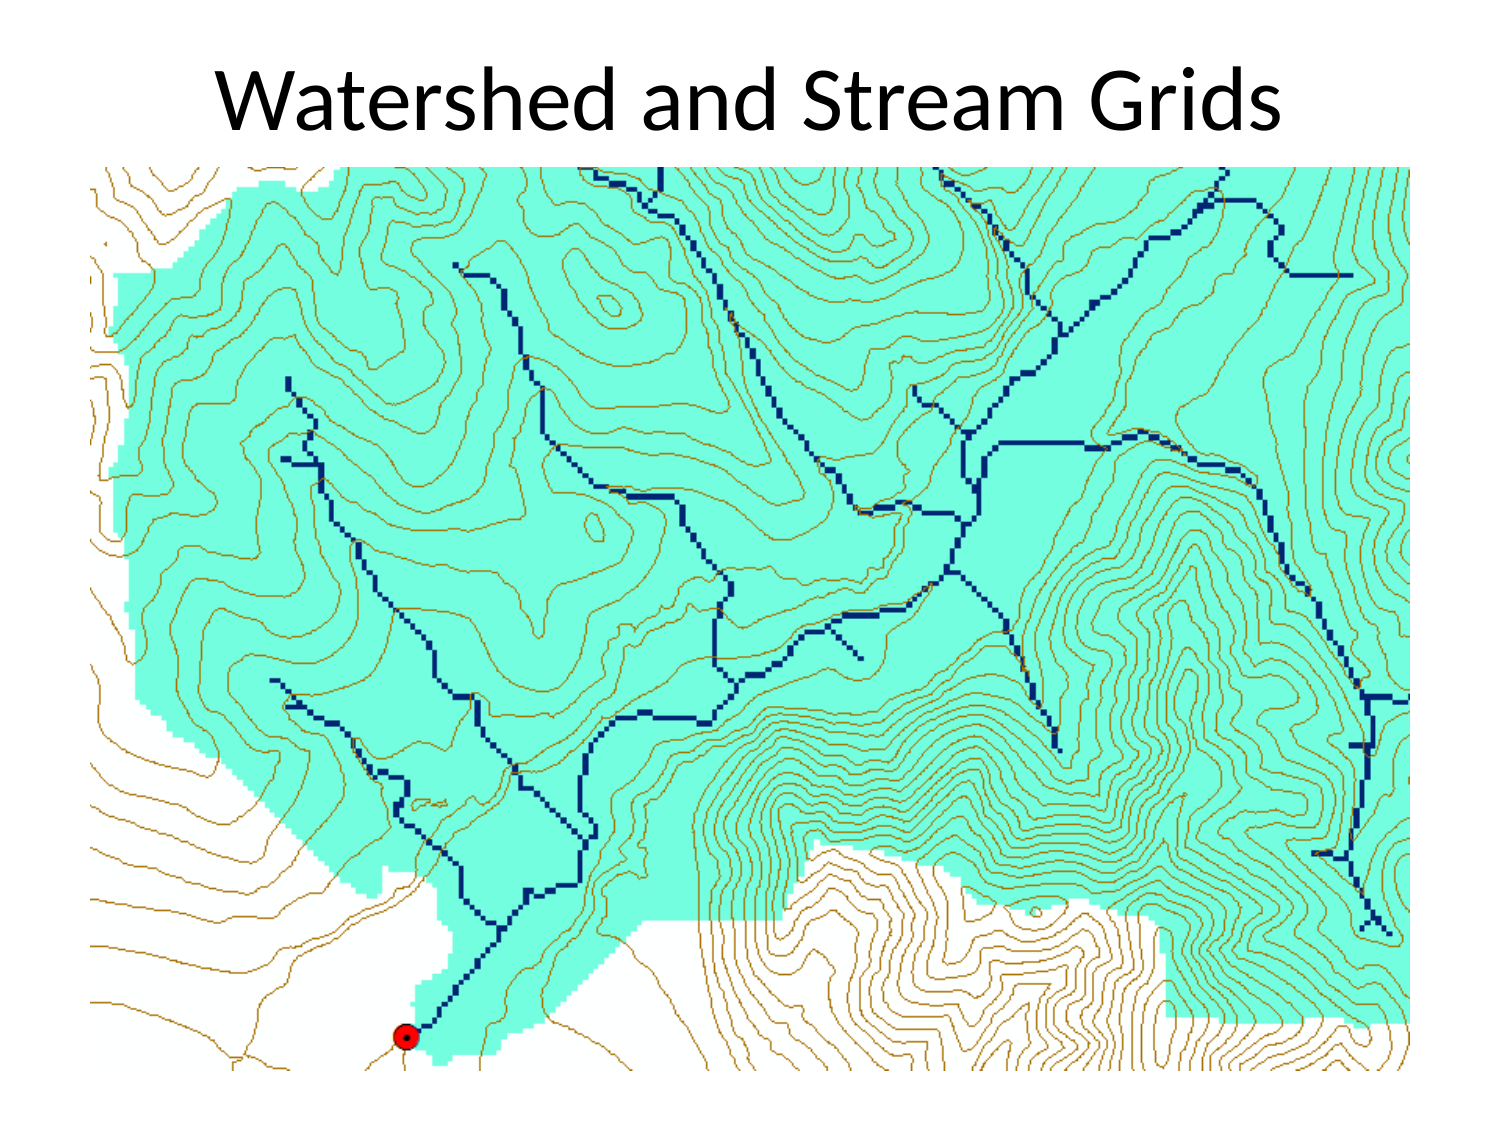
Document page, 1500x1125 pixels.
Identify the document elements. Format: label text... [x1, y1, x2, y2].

title Watershed and Stream Grids [112, 0, 1388, 166]
picture [90, 167, 1410, 1072]
